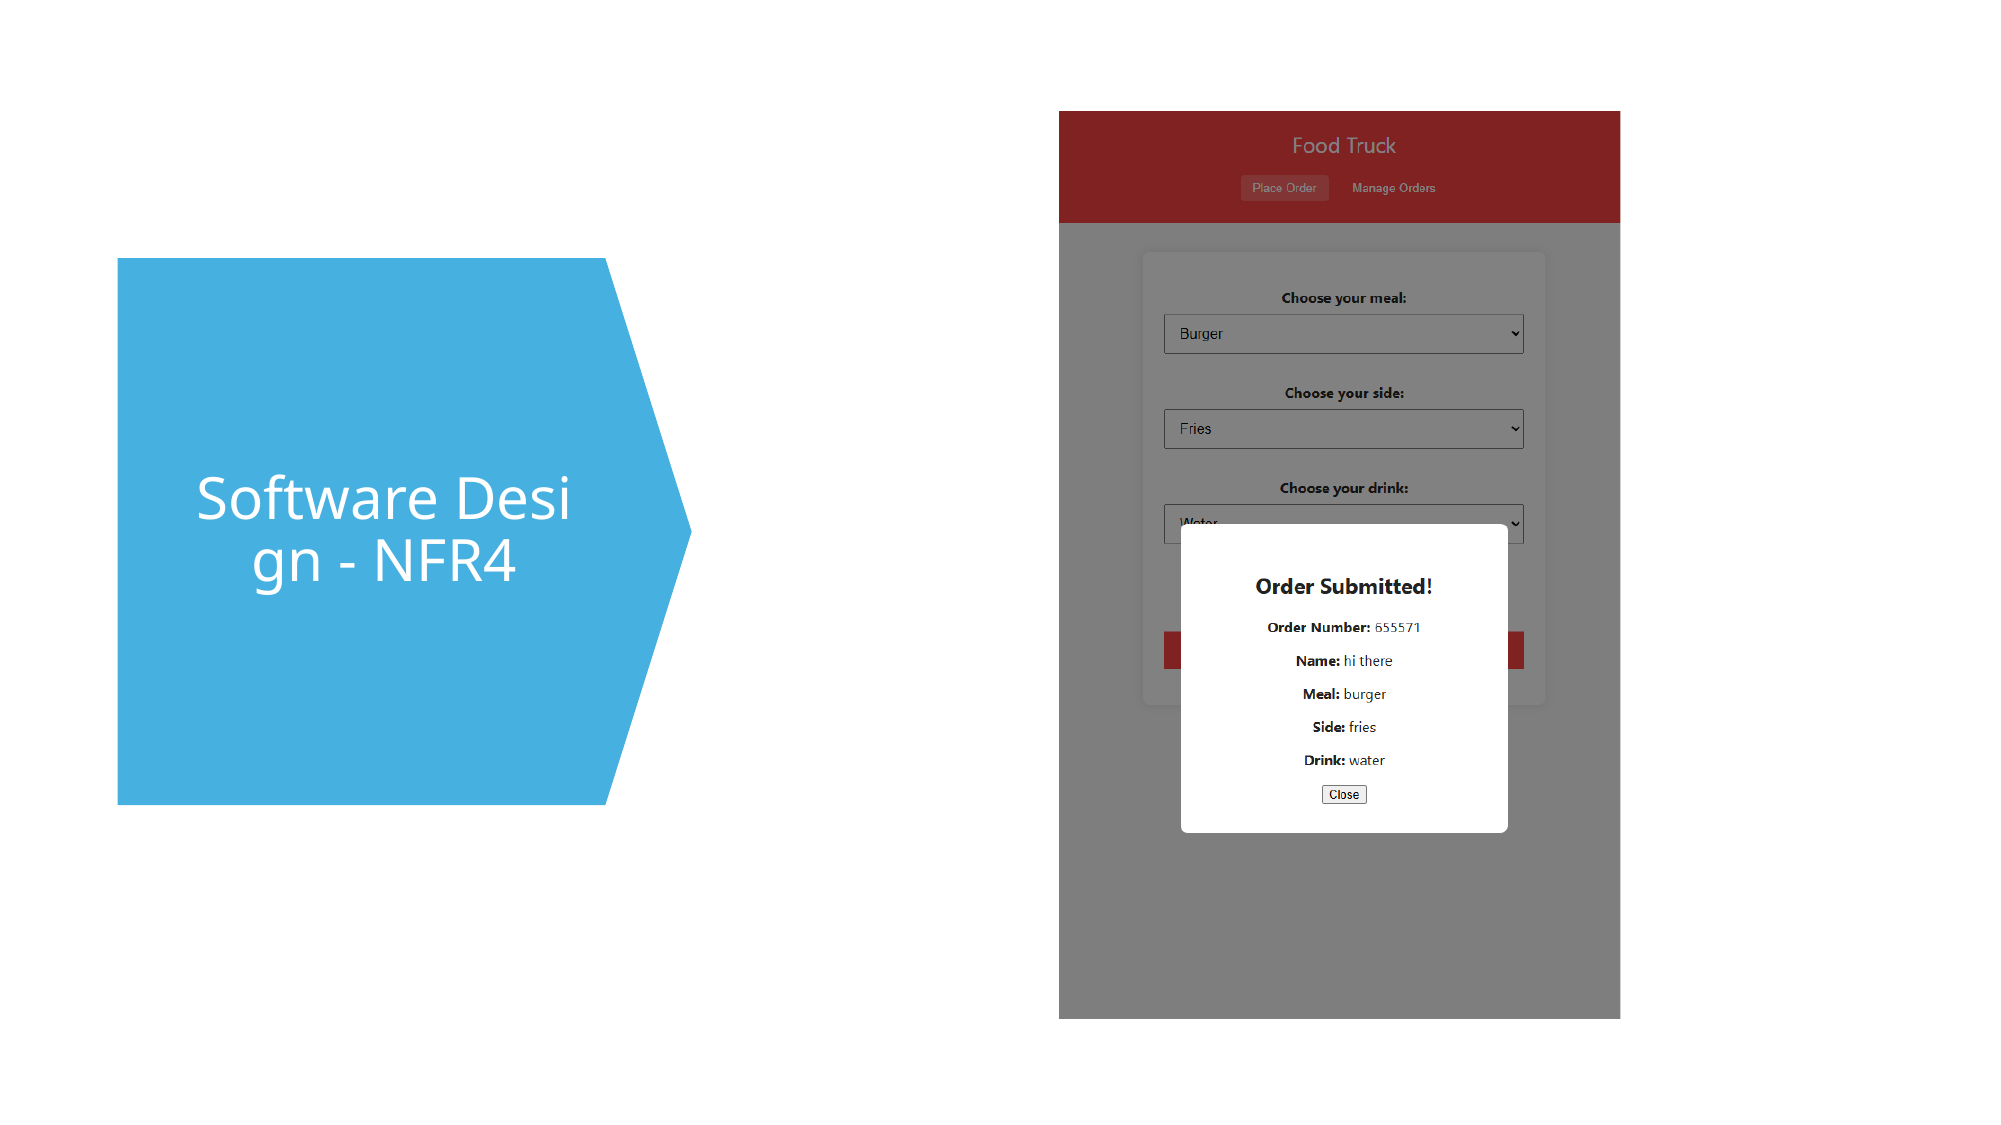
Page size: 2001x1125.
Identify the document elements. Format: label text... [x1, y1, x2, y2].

text_box [116, 256, 694, 807]
title Software Design - NFR4 [168, 322, 601, 741]
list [1058, 104, 1621, 1020]
